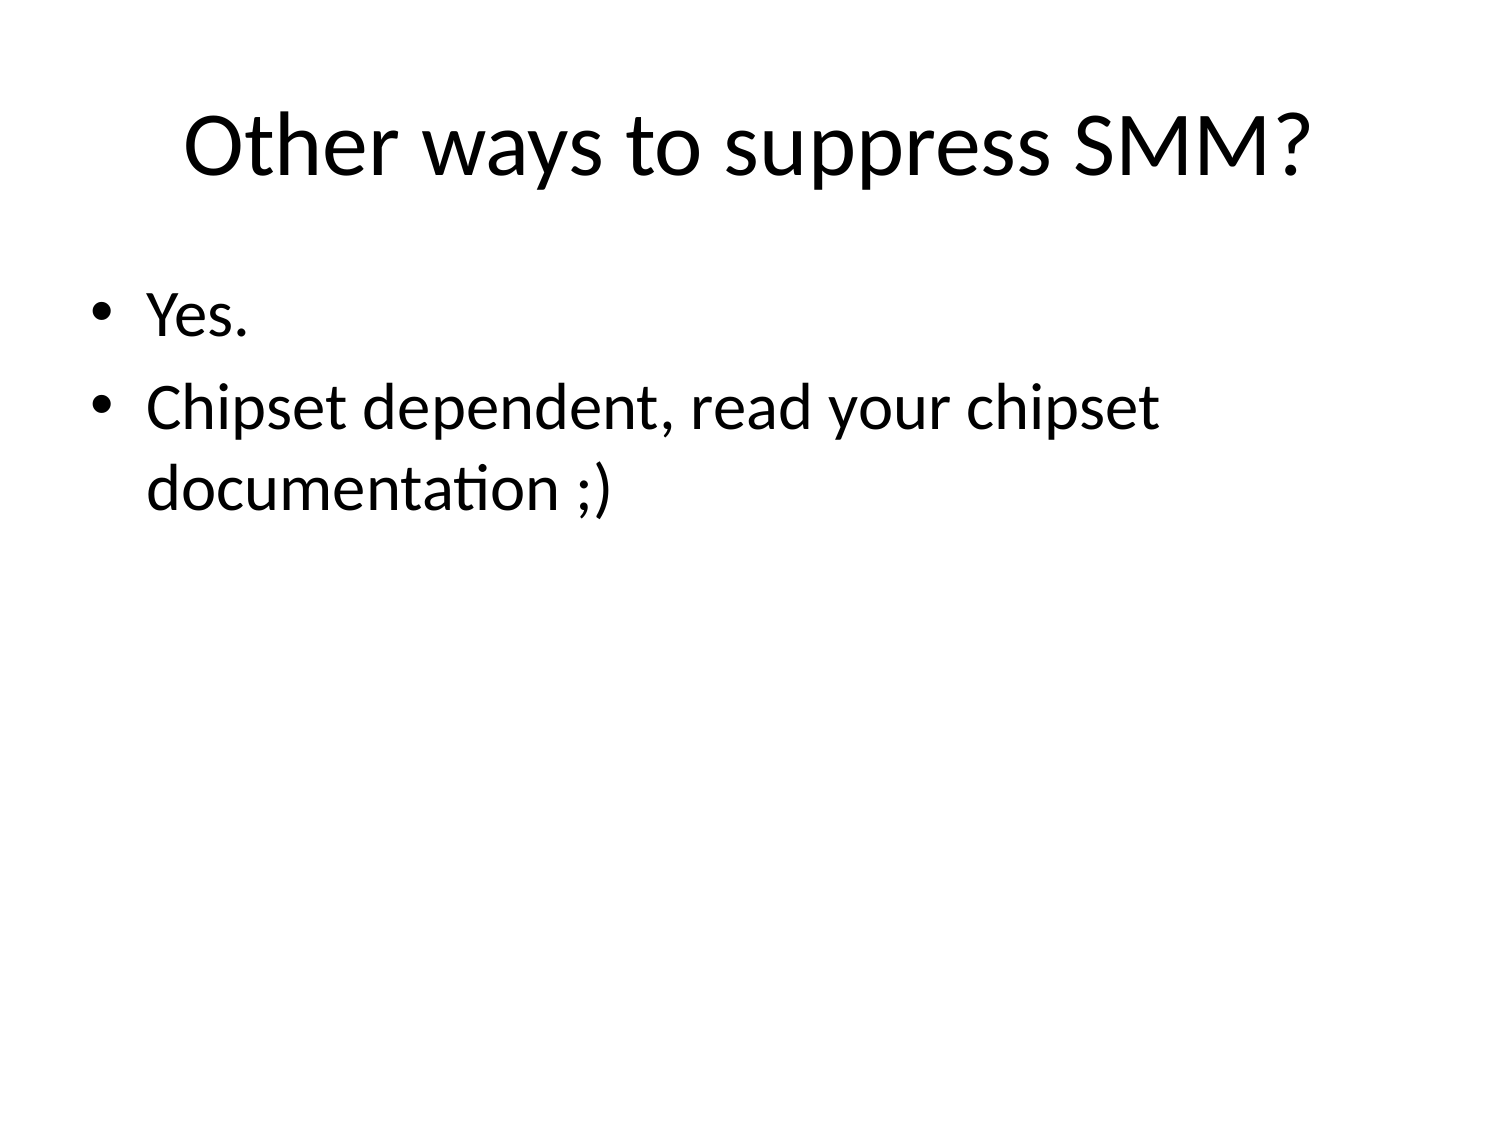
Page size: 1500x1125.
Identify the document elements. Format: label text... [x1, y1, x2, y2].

title Other ways to suppress SMM? [75, 45, 1425, 233]
list Yes. Chipset dependent, read your chipset documentation ;) [75, 262, 1425, 1005]
